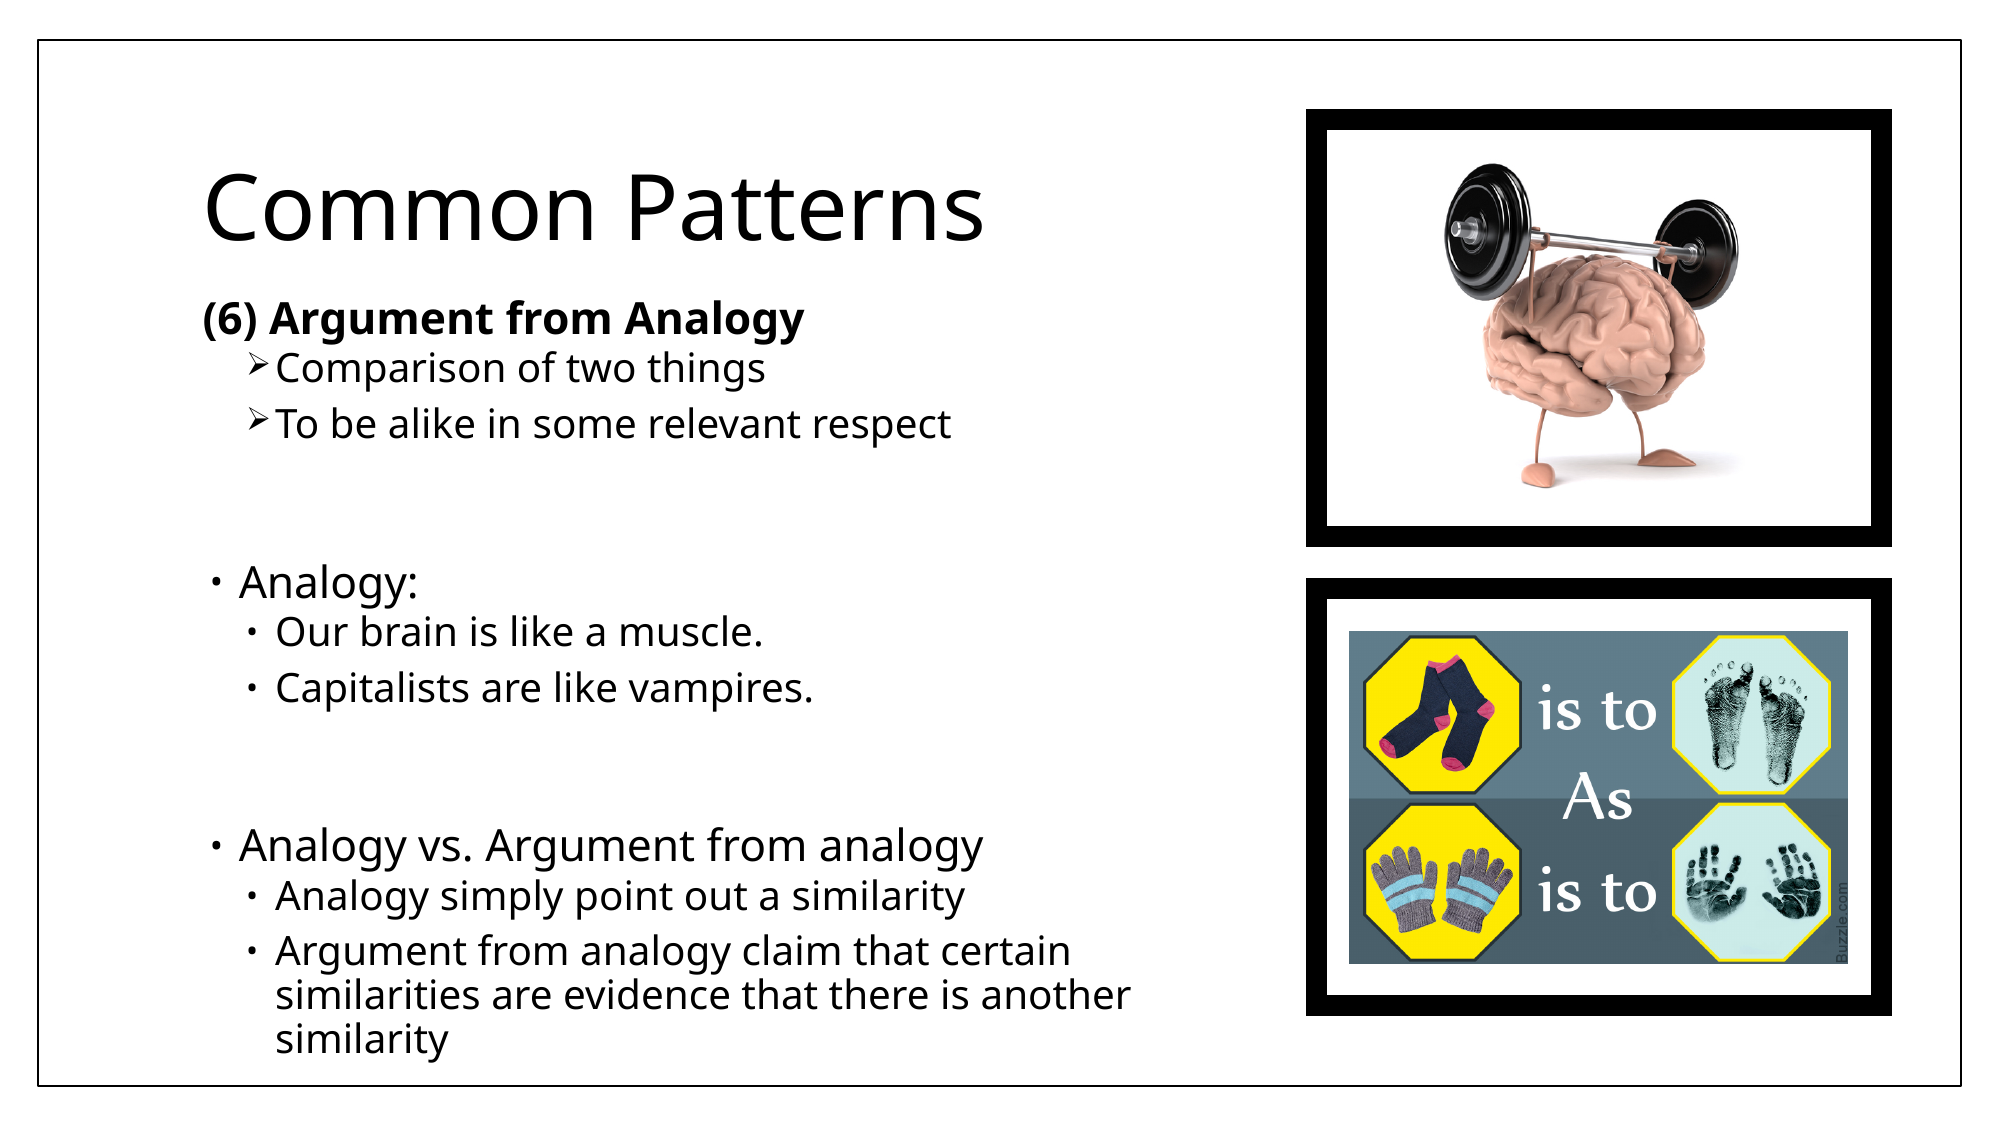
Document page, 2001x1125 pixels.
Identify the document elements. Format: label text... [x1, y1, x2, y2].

picture [1425, 152, 1773, 503]
title Common Patterns [187, 99, 1252, 288]
picture [1349, 630, 1849, 964]
list (6) Argument from Analogy Comparison of two things To be alike in some relevant respect Analogy: Our brain is like a muscle. Capitalists are like vampires. Analogy vs. Argument from analogy Analogy simply point out a similarity Argument from analogy claim that certain similarities are evidence that there is another similarity [187, 288, 1252, 1071]
text_box [1315, 118, 1883, 538]
text_box [1315, 587, 1883, 1007]
